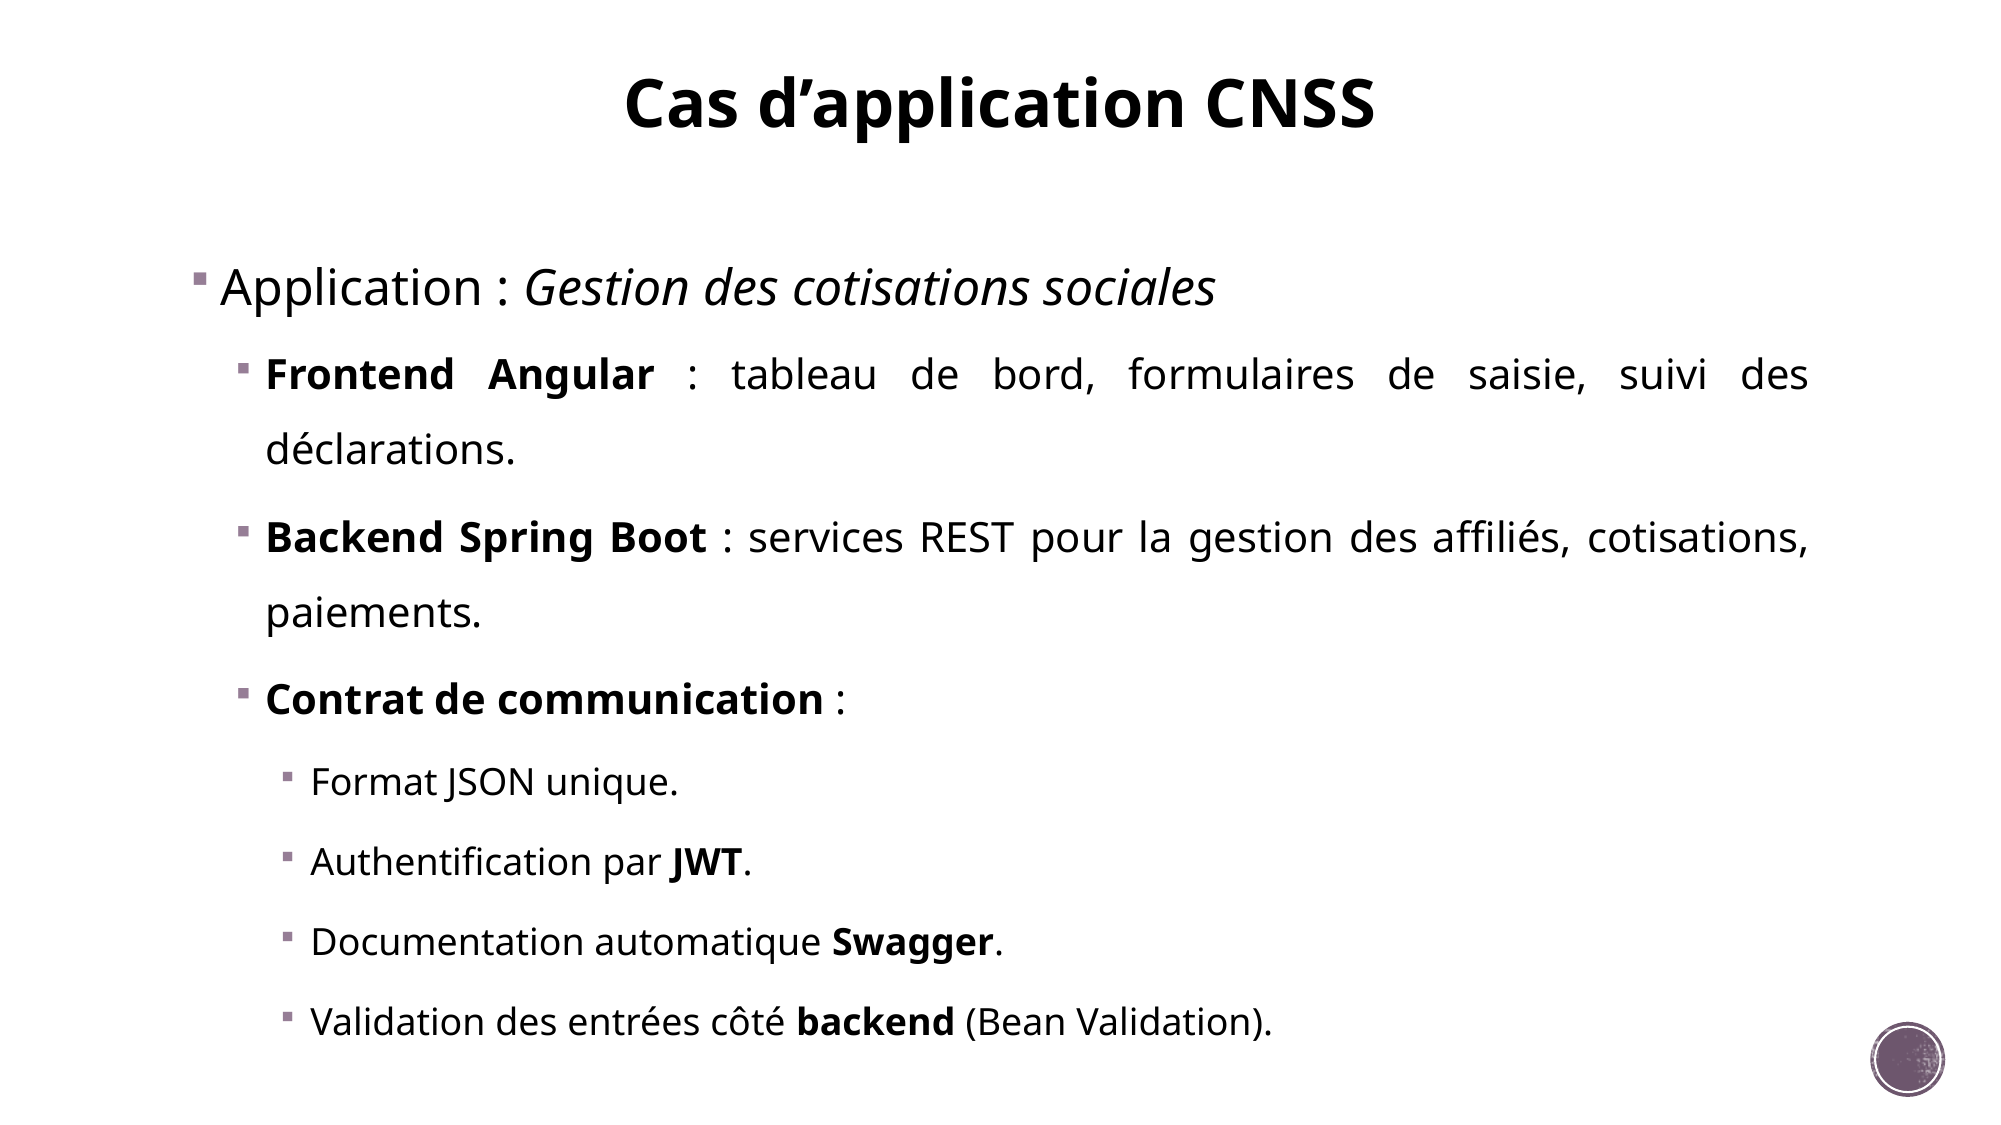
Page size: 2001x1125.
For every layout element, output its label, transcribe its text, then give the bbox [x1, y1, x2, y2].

list Application : Gestion des cotisations sociales Frontend Angular : tableau de bord, formulaires de saisie, suivi des déclarations. Backend Spring Boot : services REST pour la gestion des affiliés, cotisations, paiements. Contrat de communication : Format JSON unique. Authentification par JWT. Documentation automatique Swagger. Validation des entrées côté backend (Bean Validation). [175, 217, 1826, 1013]
title Cas d’application CNSS [175, 62, 1826, 150]
